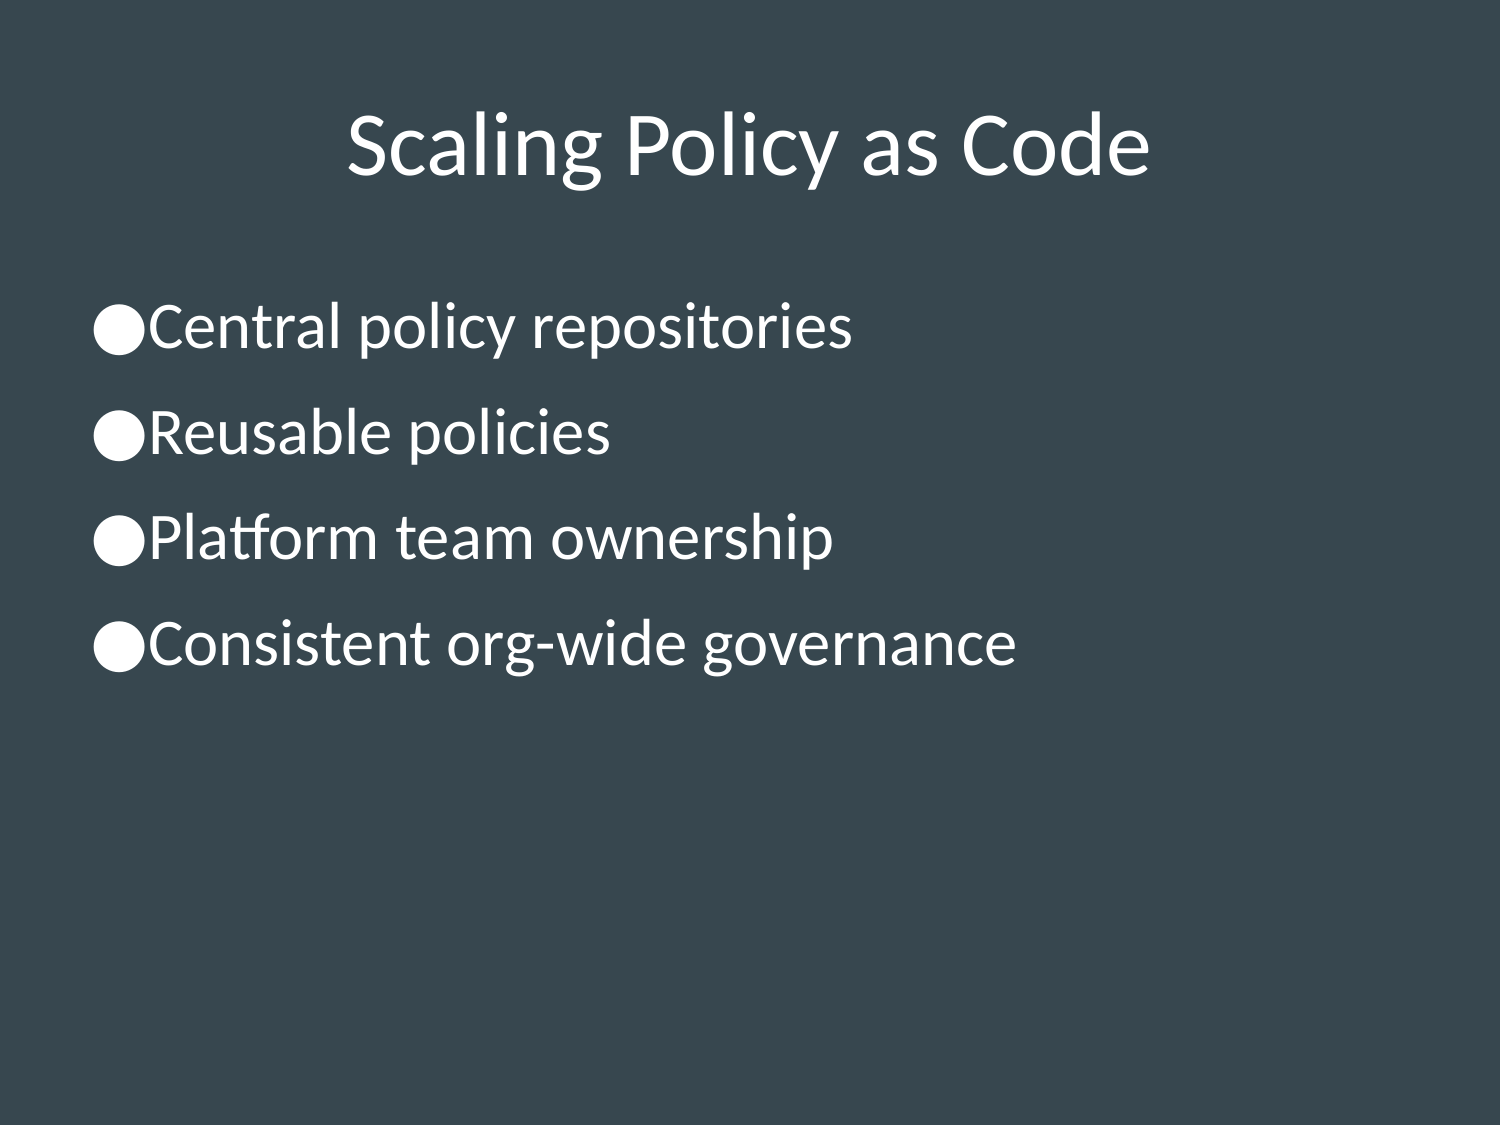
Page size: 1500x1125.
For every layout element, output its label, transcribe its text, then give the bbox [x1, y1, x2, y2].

title Scaling Policy as Code [75, 45, 1425, 233]
list Central policy repositories Reusable policies Platform team ownership Consistent org-wide governance [75, 262, 1425, 1005]
